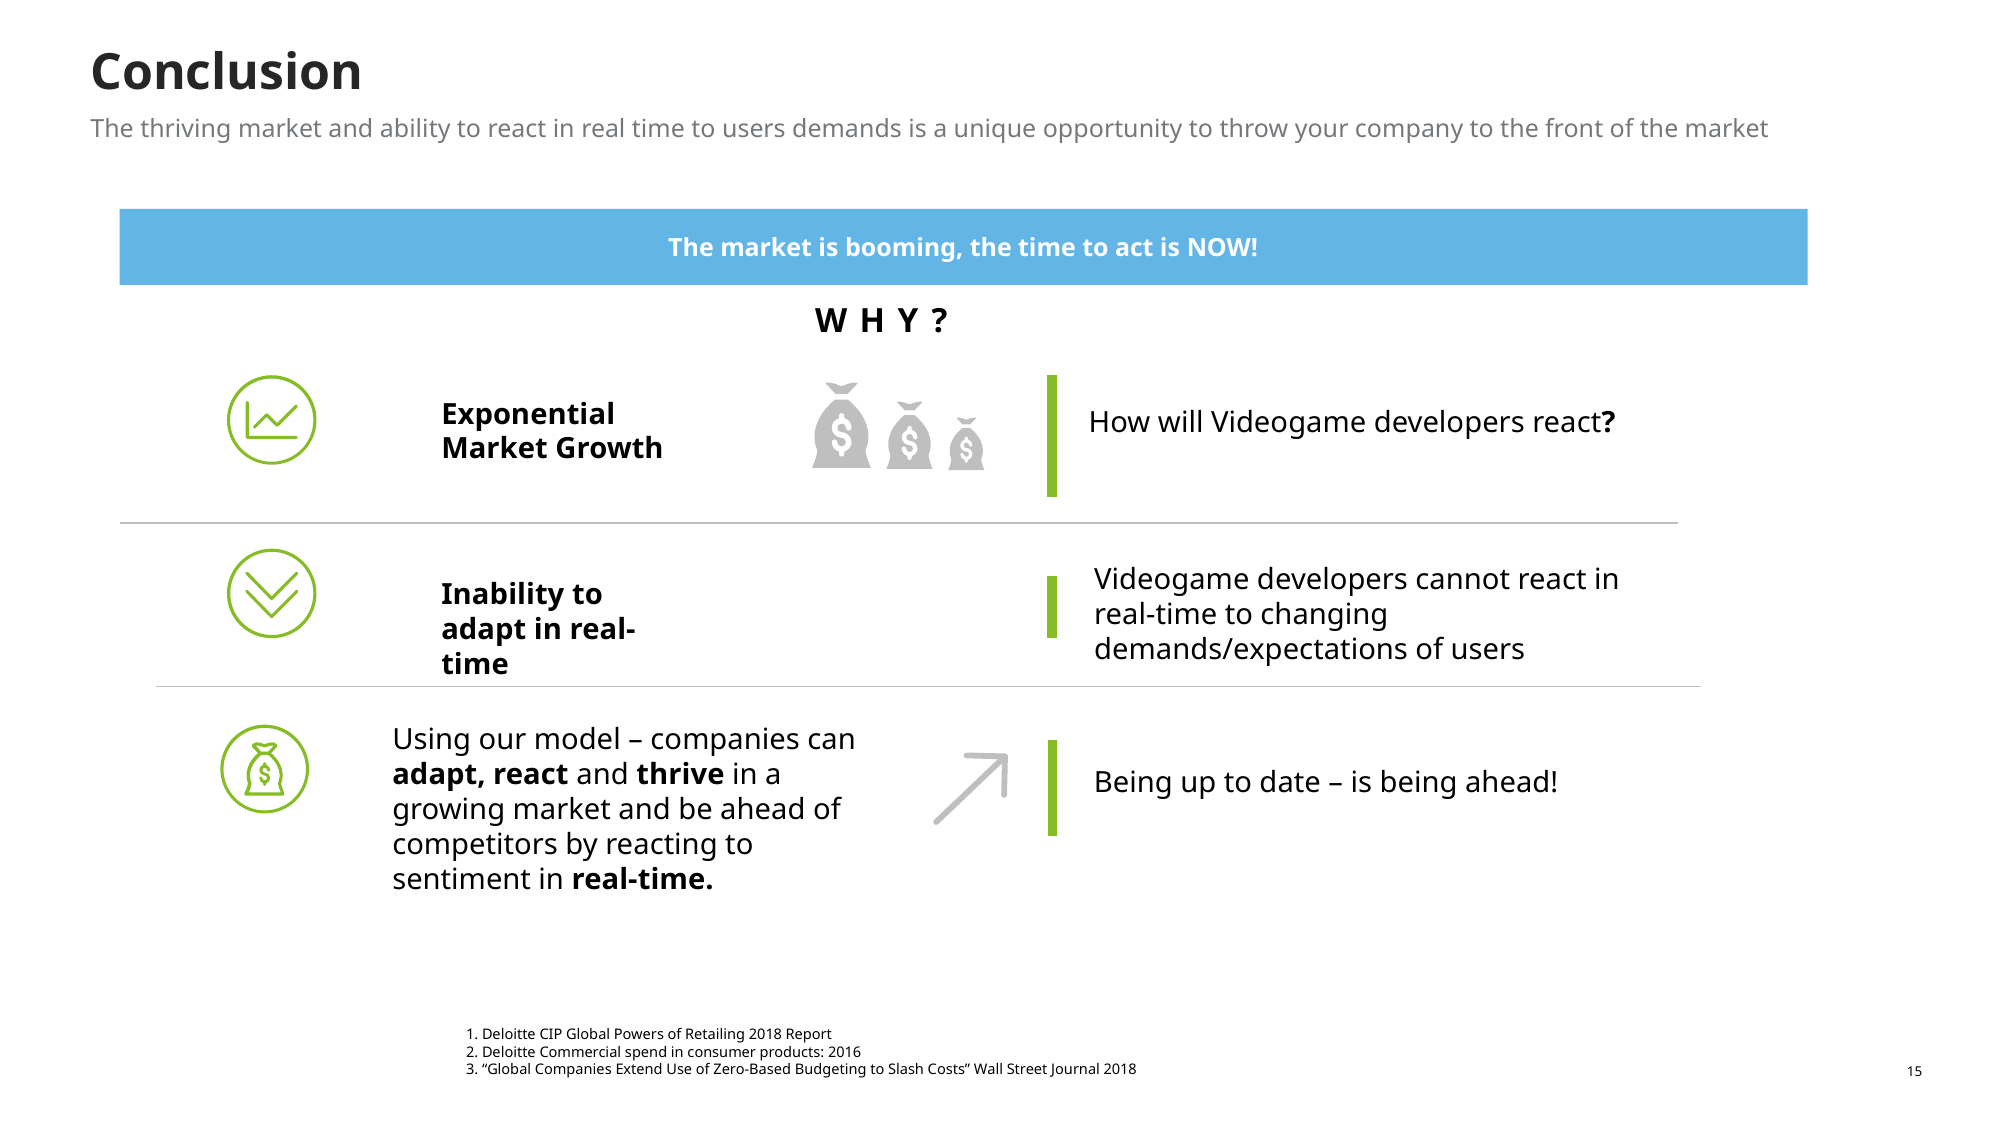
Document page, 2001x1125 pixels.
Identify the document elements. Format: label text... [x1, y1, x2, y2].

text_box Being up to date – is being ahead! [1094, 763, 1705, 799]
text_box The market is booming, the time to act is NOW! [118, 207, 1810, 287]
text_box Why? [453, 292, 1309, 347]
text_box Inability to adapt in real- time [441, 575, 694, 681]
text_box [811, 382, 985, 471]
text_box How will Videogame developers react? [1088, 403, 1702, 439]
text_box 1. Deloitte CIP Global Powers of Retailing 2018 Report 2. Deloitte Commercial spend in consumer products: 2016 3. “Global Companies Extend Use of Zero-Based Budgeting to Slash Costs” Wall Street Journal 2018 [466, 1025, 1252, 1078]
text_box Exponential Market Growth [441, 394, 676, 465]
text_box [226, 374, 317, 465]
text_box Videogame developers cannot react in real-time to changing demands/expectations of users [1094, 560, 1679, 666]
text_box [933, 752, 1008, 826]
text_box Using our model – companies can adapt, react and thrive in a growing market and be ahead of competitors by reacting to sentiment in real-time. [392, 720, 876, 896]
list The thriving market and ability to react in real time to users demands is a unique opportunity to throw your company to the front of the market [90, 112, 1959, 187]
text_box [220, 724, 310, 814]
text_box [226, 548, 317, 639]
title Conclusion [90, 39, 1959, 100]
